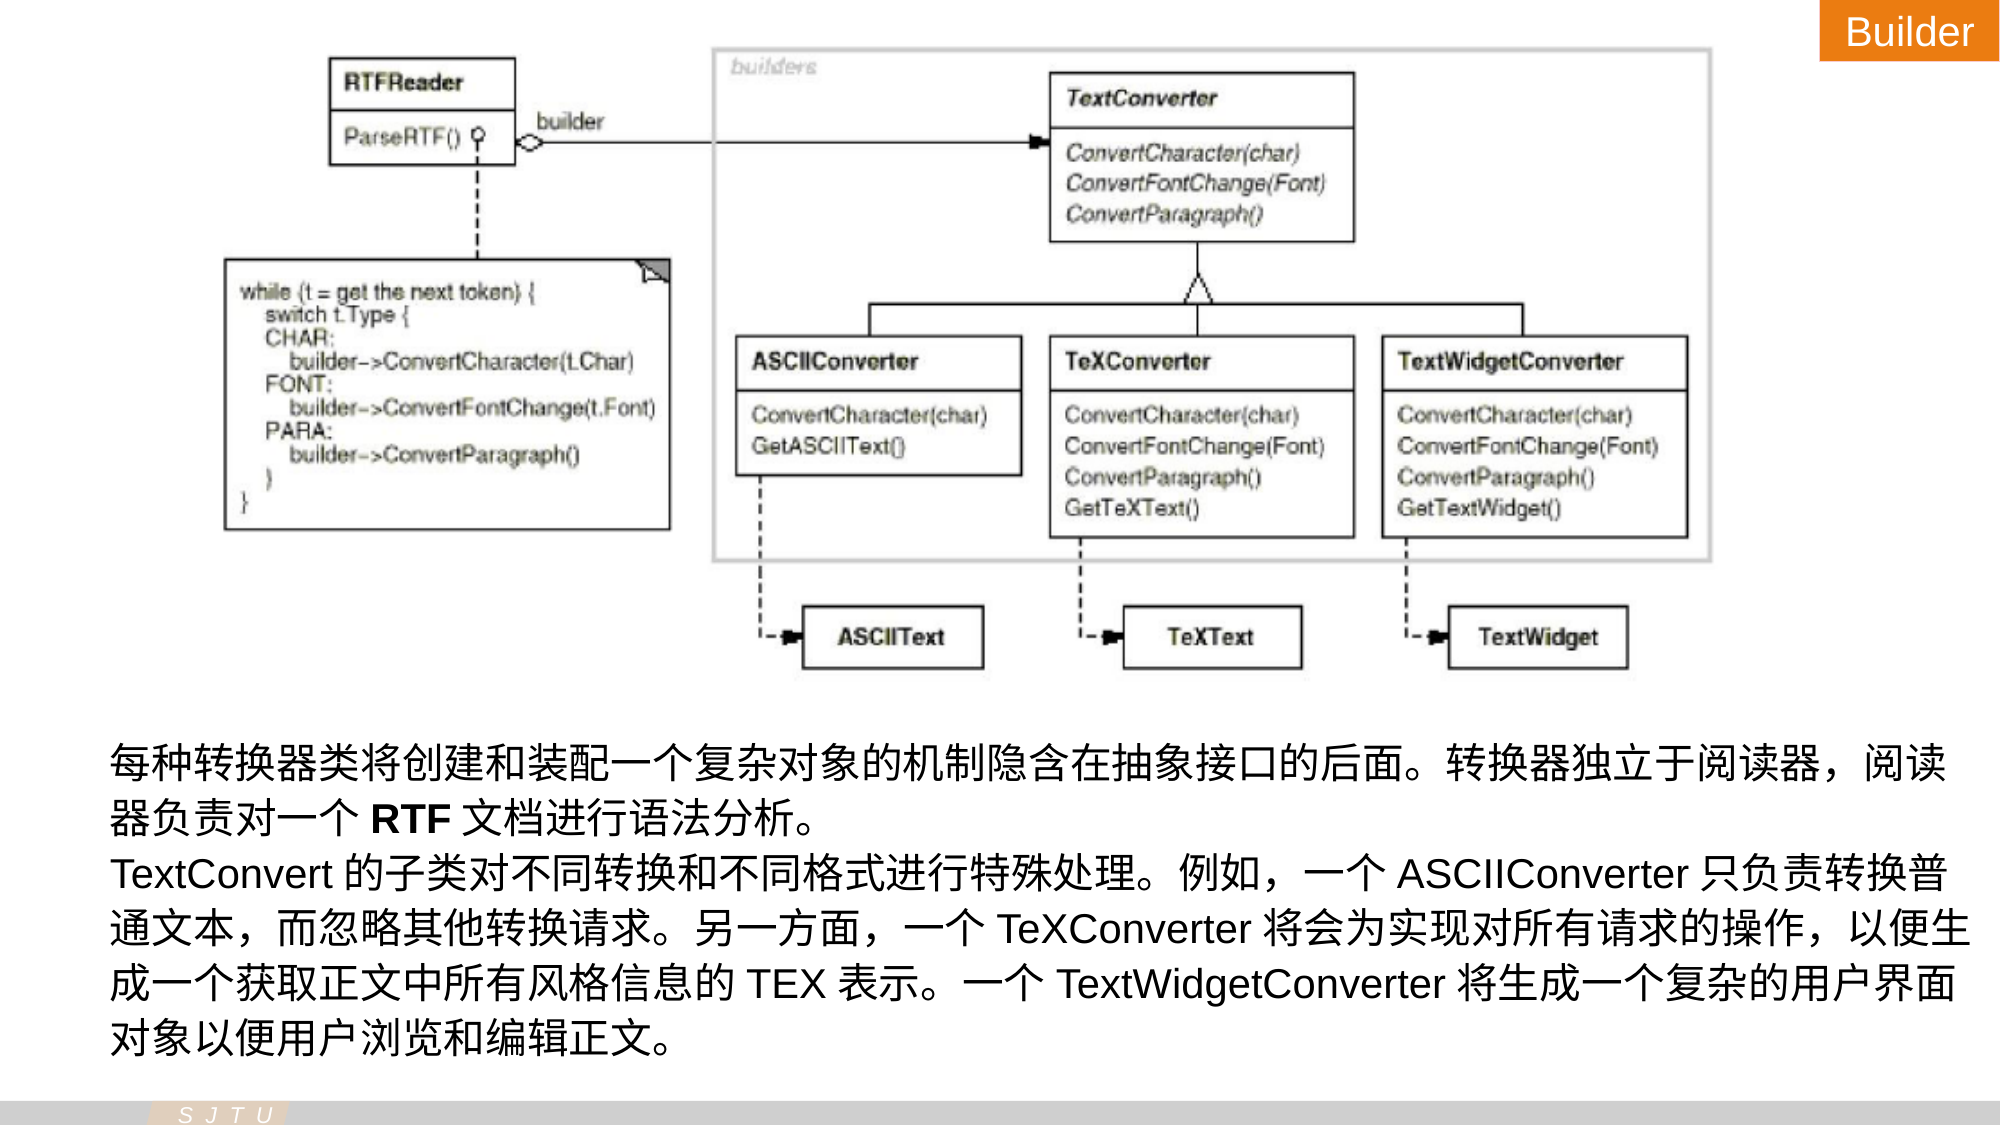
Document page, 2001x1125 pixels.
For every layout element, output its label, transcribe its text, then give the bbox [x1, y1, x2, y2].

text_box Builder [1819, 0, 2000, 62]
list 每种转换器类将创建和装配一个复杂对象的机制隐含在抽象接口的后面。转换器独立于阅读器，阅读器负责对一个RTF文档进行语法分析。 TextConvert的子类对不同转换和不同格式进行特殊处理。例如，一个ASCIIConverter只负责转换普通文本，而忽略其他转换请求。另一方面，一个TeXConverter将会为实现对所有请求的操作，以便生成一个获取正文中所有风格信息的TEX表示。一个TextWidgetConverter将生成一个复杂的用户界面对象以便用户浏览和编辑正文。 [95, 724, 2000, 1083]
picture [212, 38, 1723, 685]
slide_number [1817, 1052, 1988, 1109]
